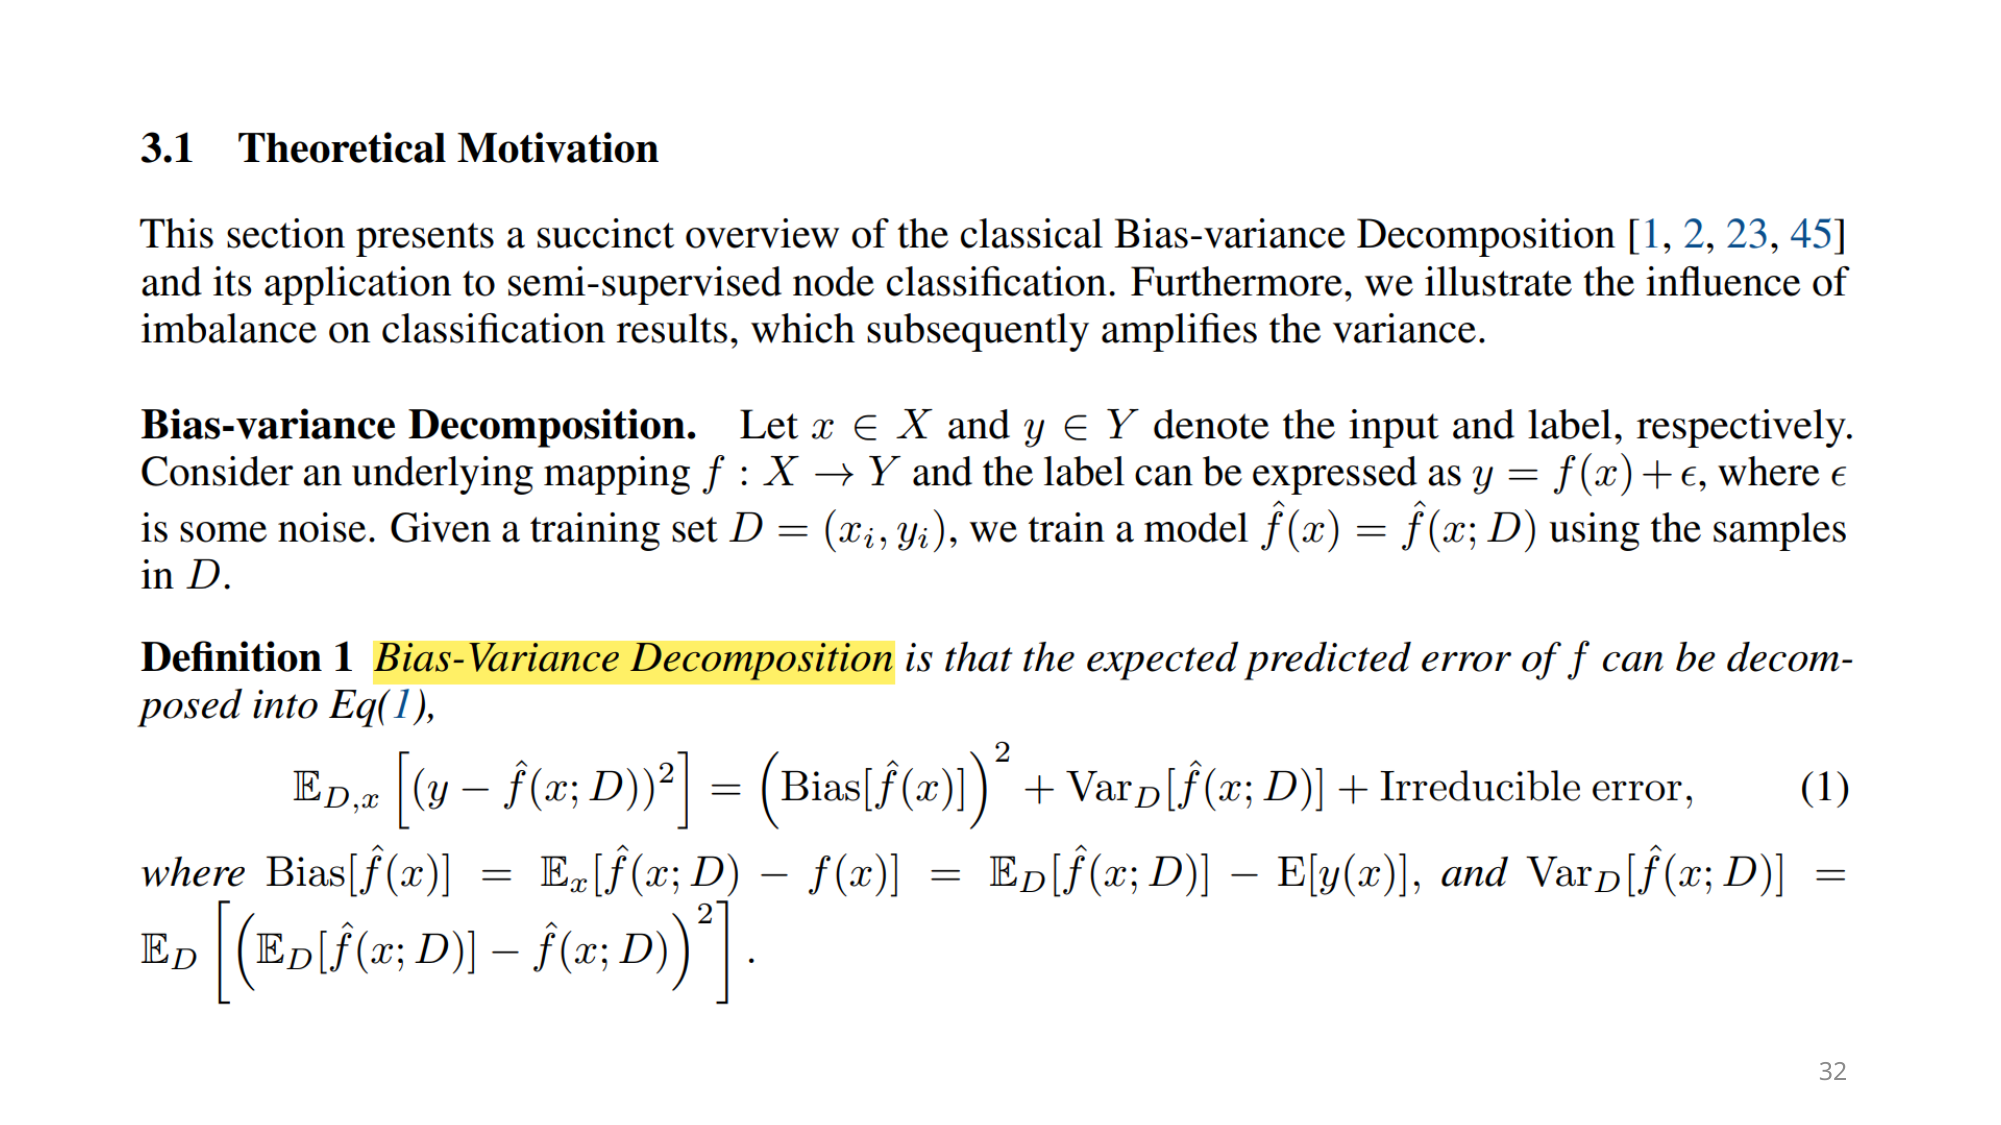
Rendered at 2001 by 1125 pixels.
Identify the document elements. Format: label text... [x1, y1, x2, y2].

picture [129, 113, 1871, 1012]
slide_number 32 [1412, 1042, 1863, 1103]
